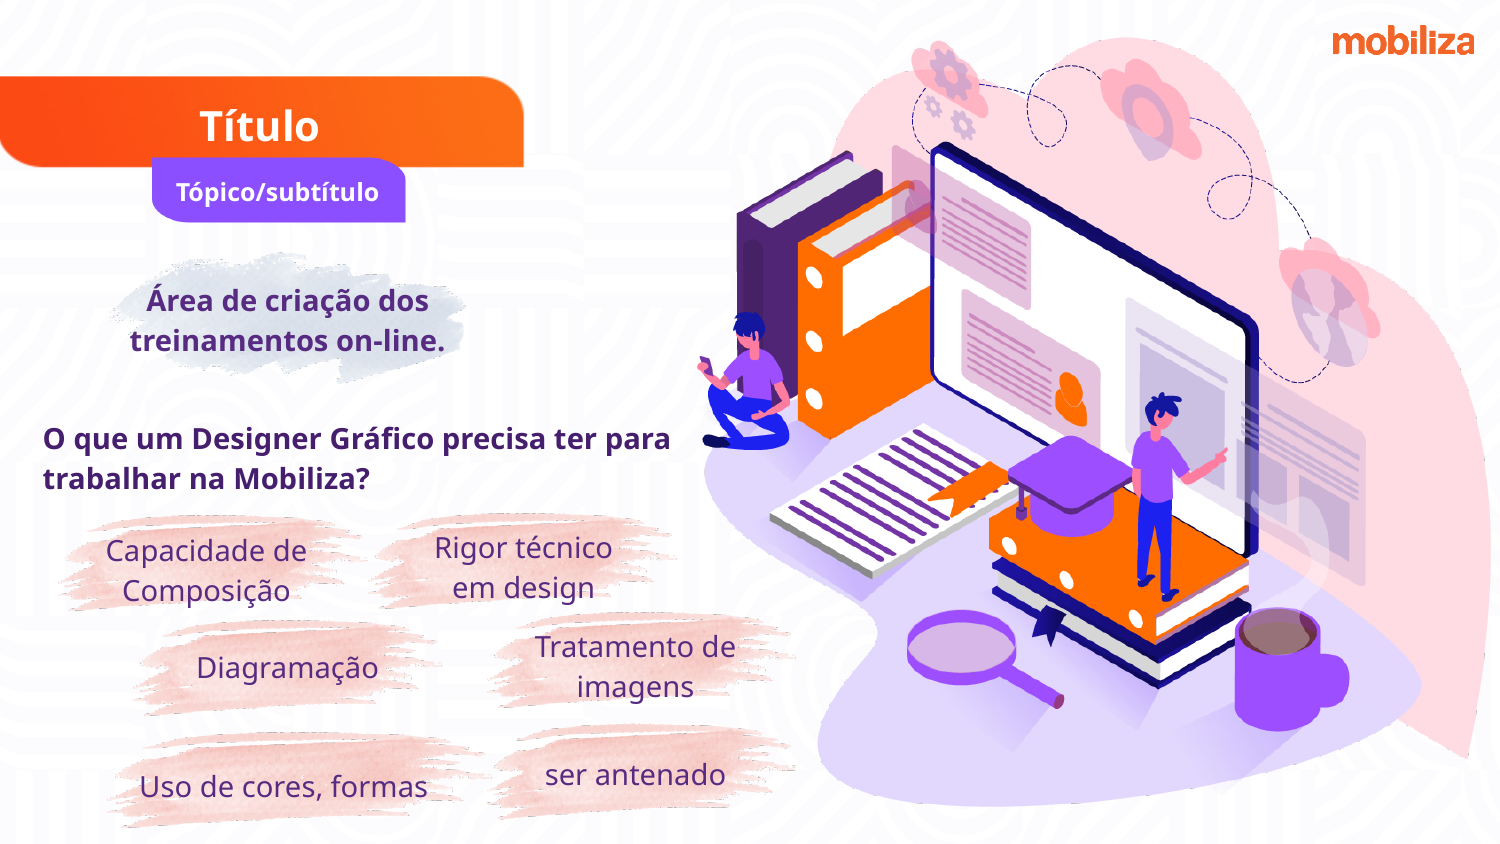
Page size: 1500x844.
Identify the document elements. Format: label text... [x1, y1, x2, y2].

title Título [0, 75, 526, 167]
picture [0, 0, 1500, 844]
subtitle Tópico/subtítulo [150, 156, 406, 223]
text_box O que um Designer Gráfico precisa ter para trabalhar na Mobiliza? [27, 400, 676, 484]
